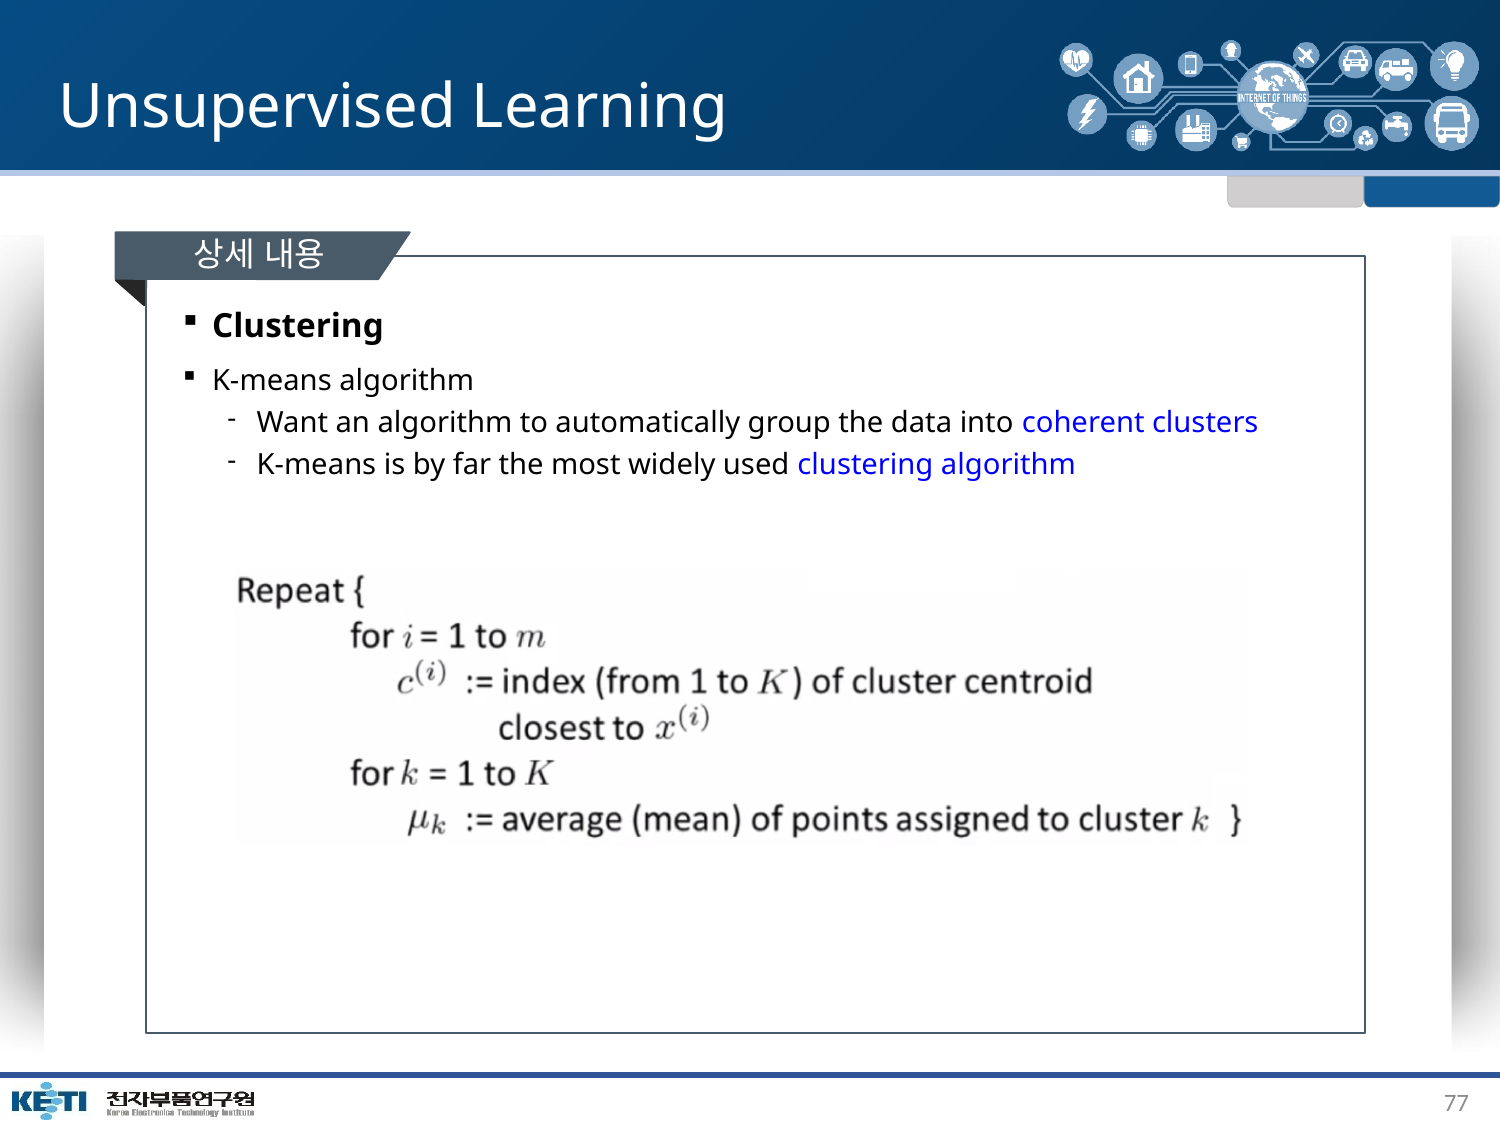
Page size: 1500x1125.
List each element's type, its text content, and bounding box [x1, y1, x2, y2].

title Unsupervised Learning [43, 66, 1052, 149]
picture [12, 1082, 254, 1120]
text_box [115, 231, 1366, 1034]
picture [231, 568, 1249, 848]
slide_number 77 [1146, 1088, 1485, 1114]
